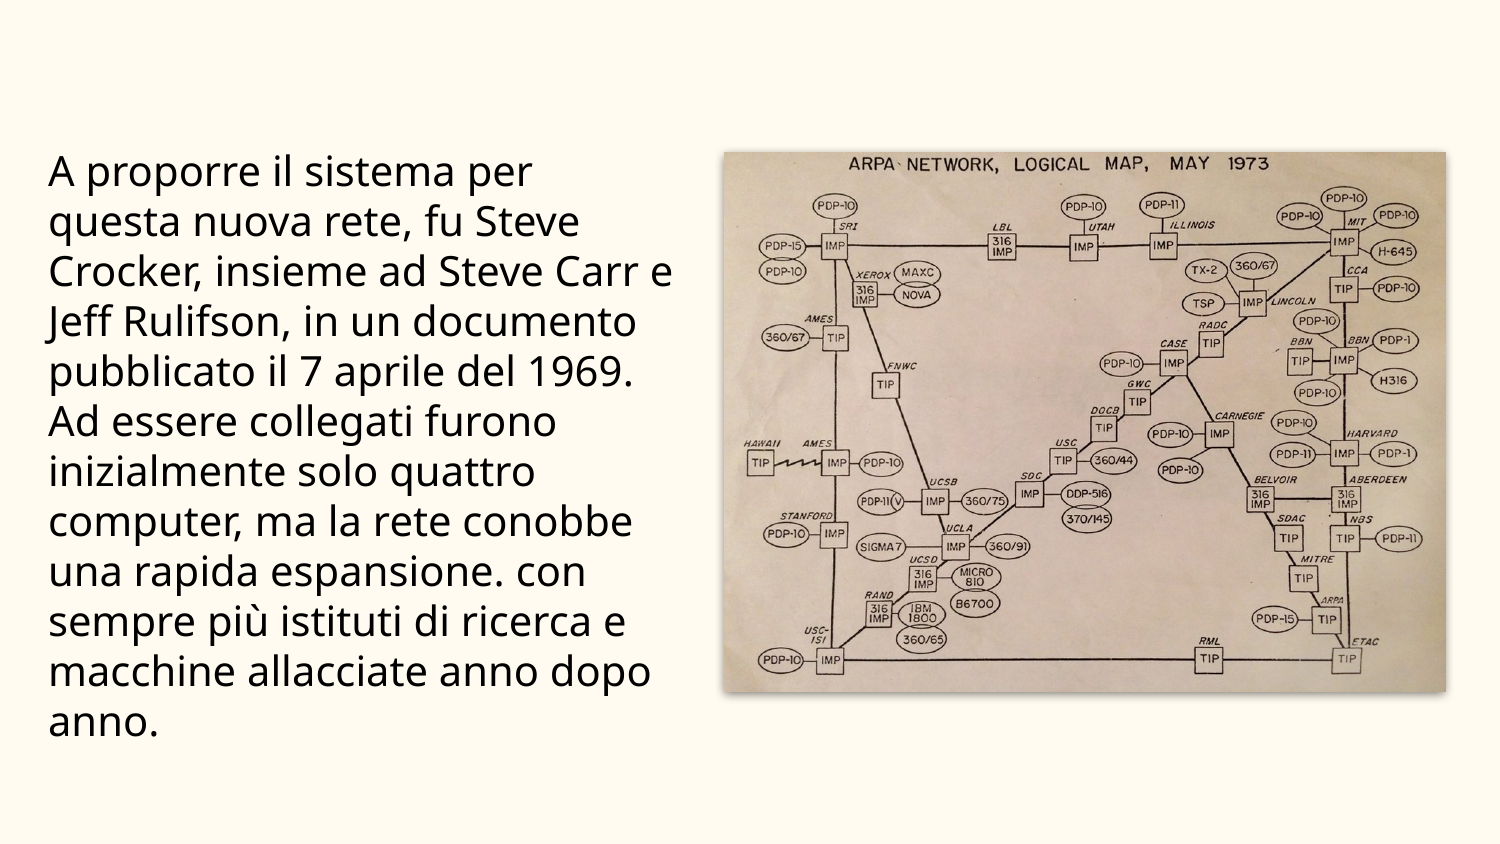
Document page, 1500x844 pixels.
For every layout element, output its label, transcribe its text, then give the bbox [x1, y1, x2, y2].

text_box A proporre il sistema per questa nuova rete, fu Steve Crocker, insieme ad Steve Carr e Jeff Rulifson, in un documento pubblicato il 7 aprile del 1969. Ad essere collegati furono inizialmente solo quattro computer, ma la rete conobbe una rapida espansione. con sempre più istituti di ricerca e macchine allacciate anno dopo anno. [33, 129, 693, 207]
picture [724, 152, 1446, 692]
